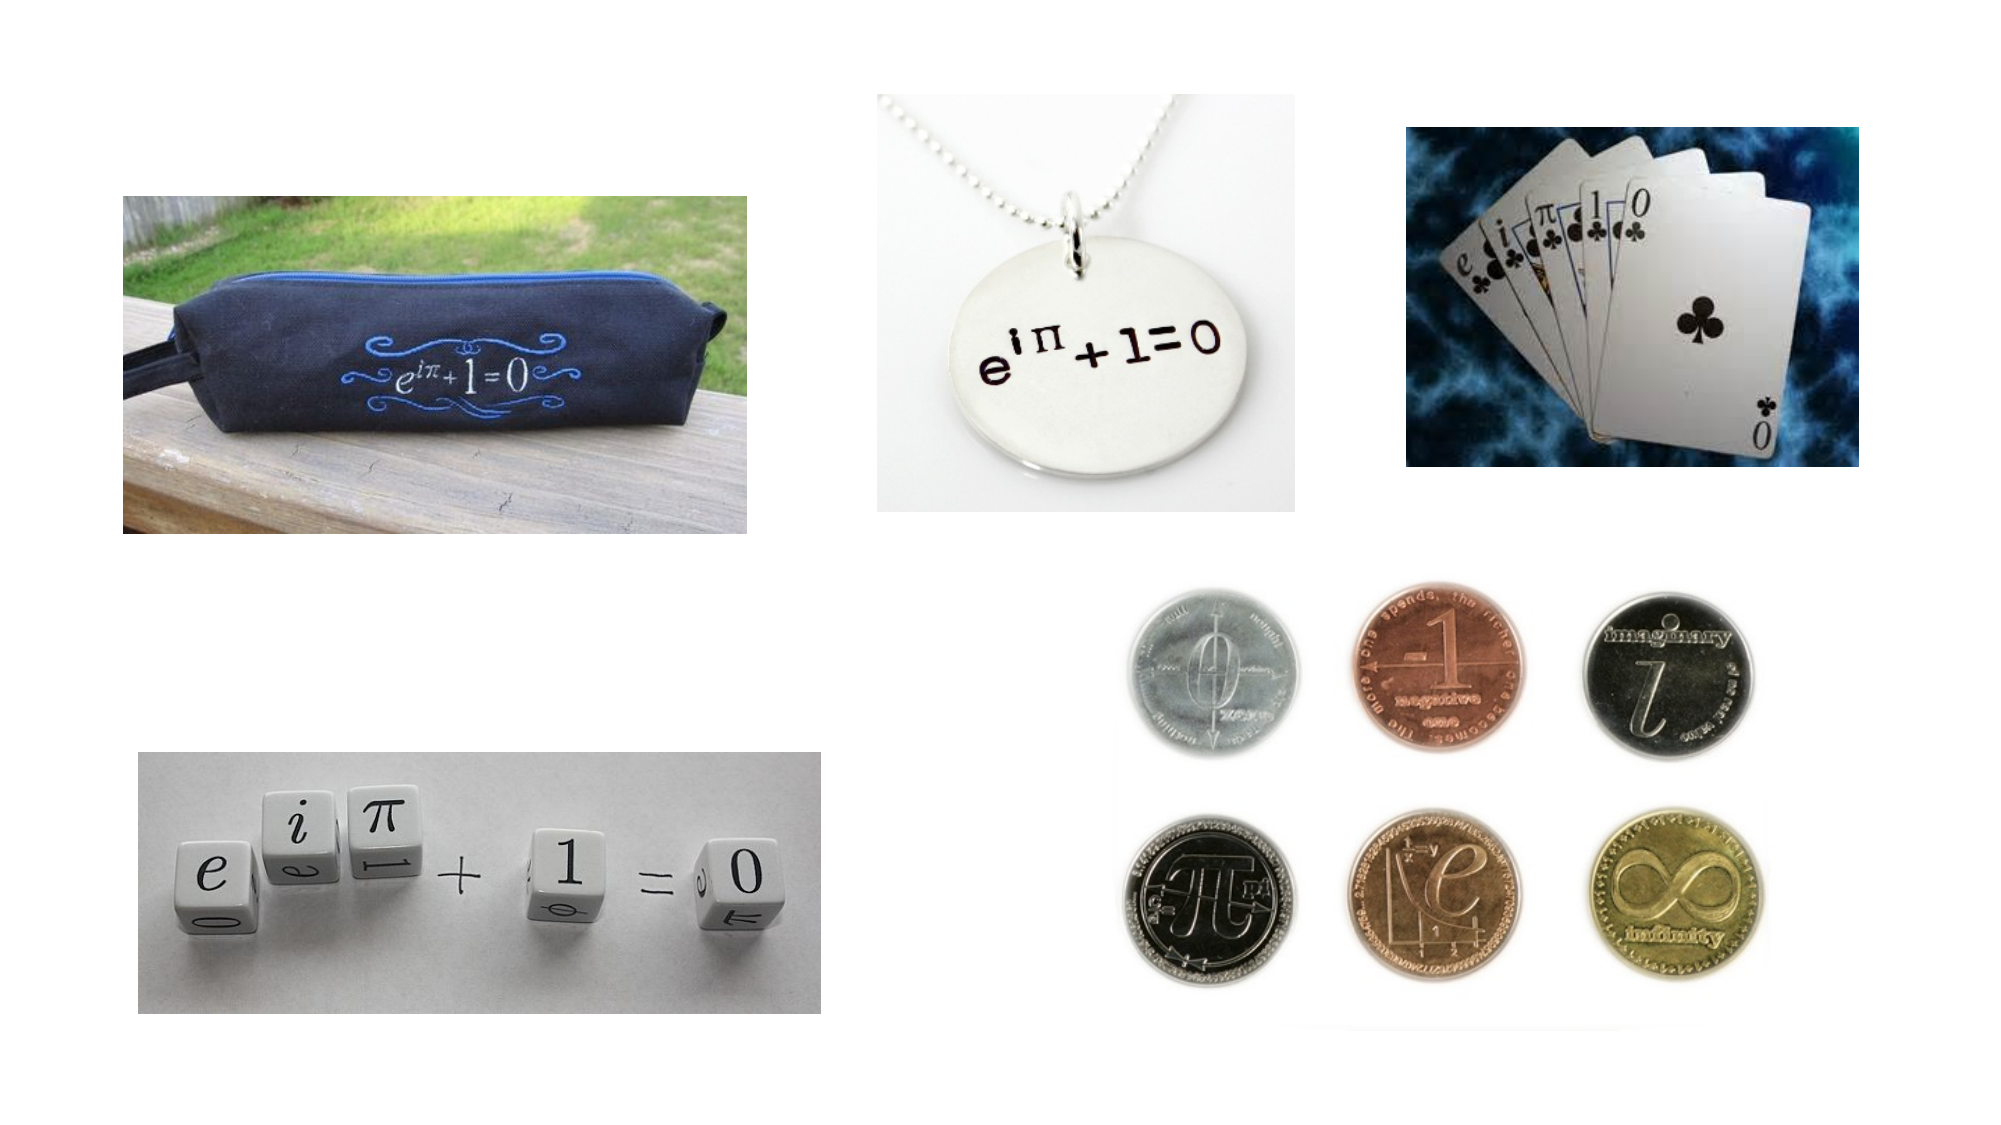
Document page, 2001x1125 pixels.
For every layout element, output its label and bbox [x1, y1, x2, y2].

picture [1405, 127, 1859, 467]
picture [1847, 127, 1859, 143]
picture [138, 752, 821, 1014]
picture [876, 93, 1295, 512]
picture [122, 196, 748, 534]
picture [1111, 534, 1773, 1031]
